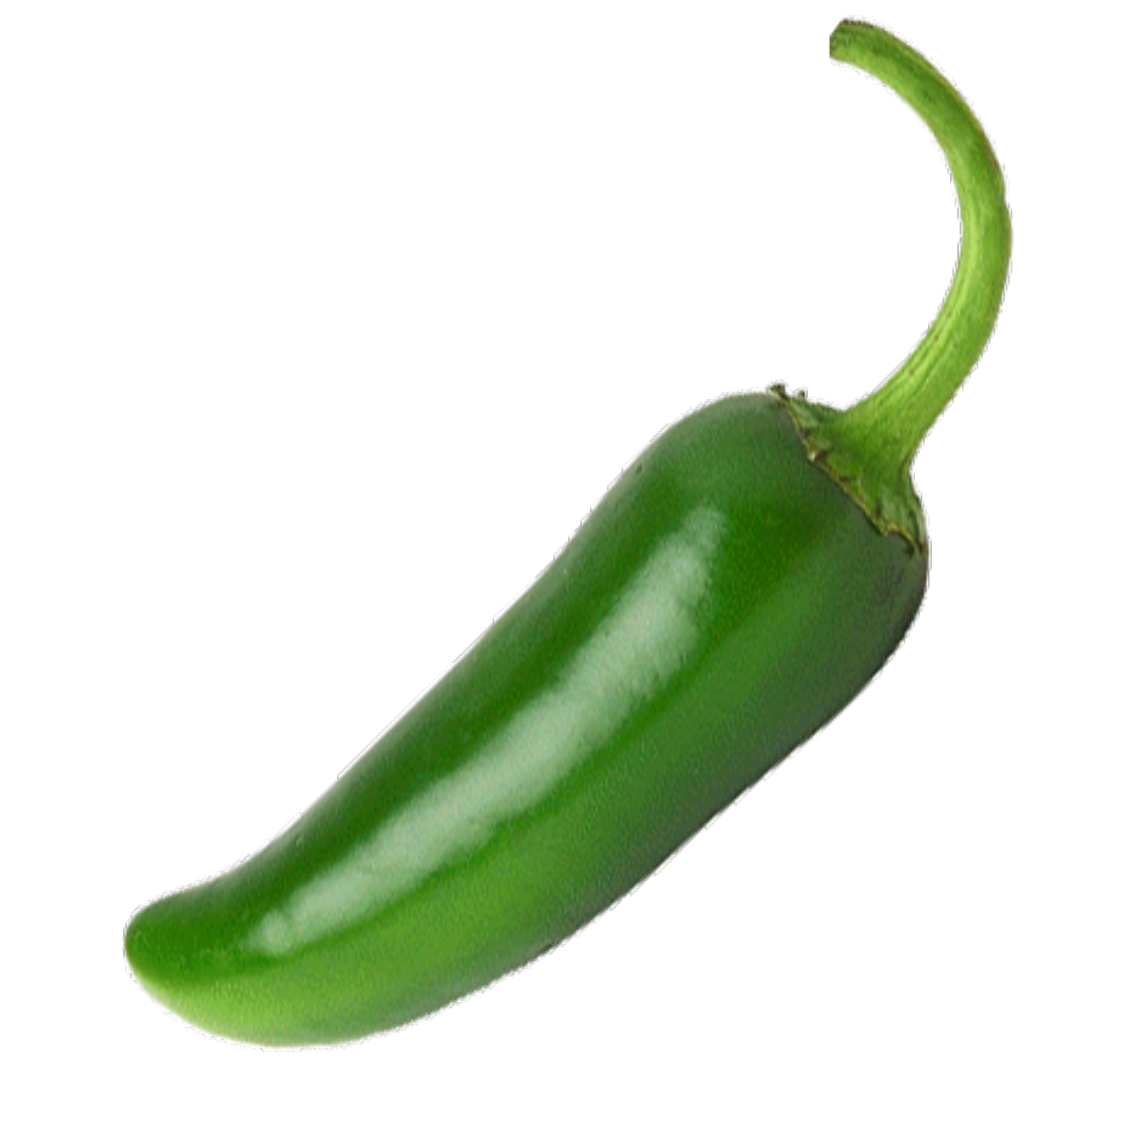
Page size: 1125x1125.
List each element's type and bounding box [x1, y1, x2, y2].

picture [105, 0, 1035, 1074]
